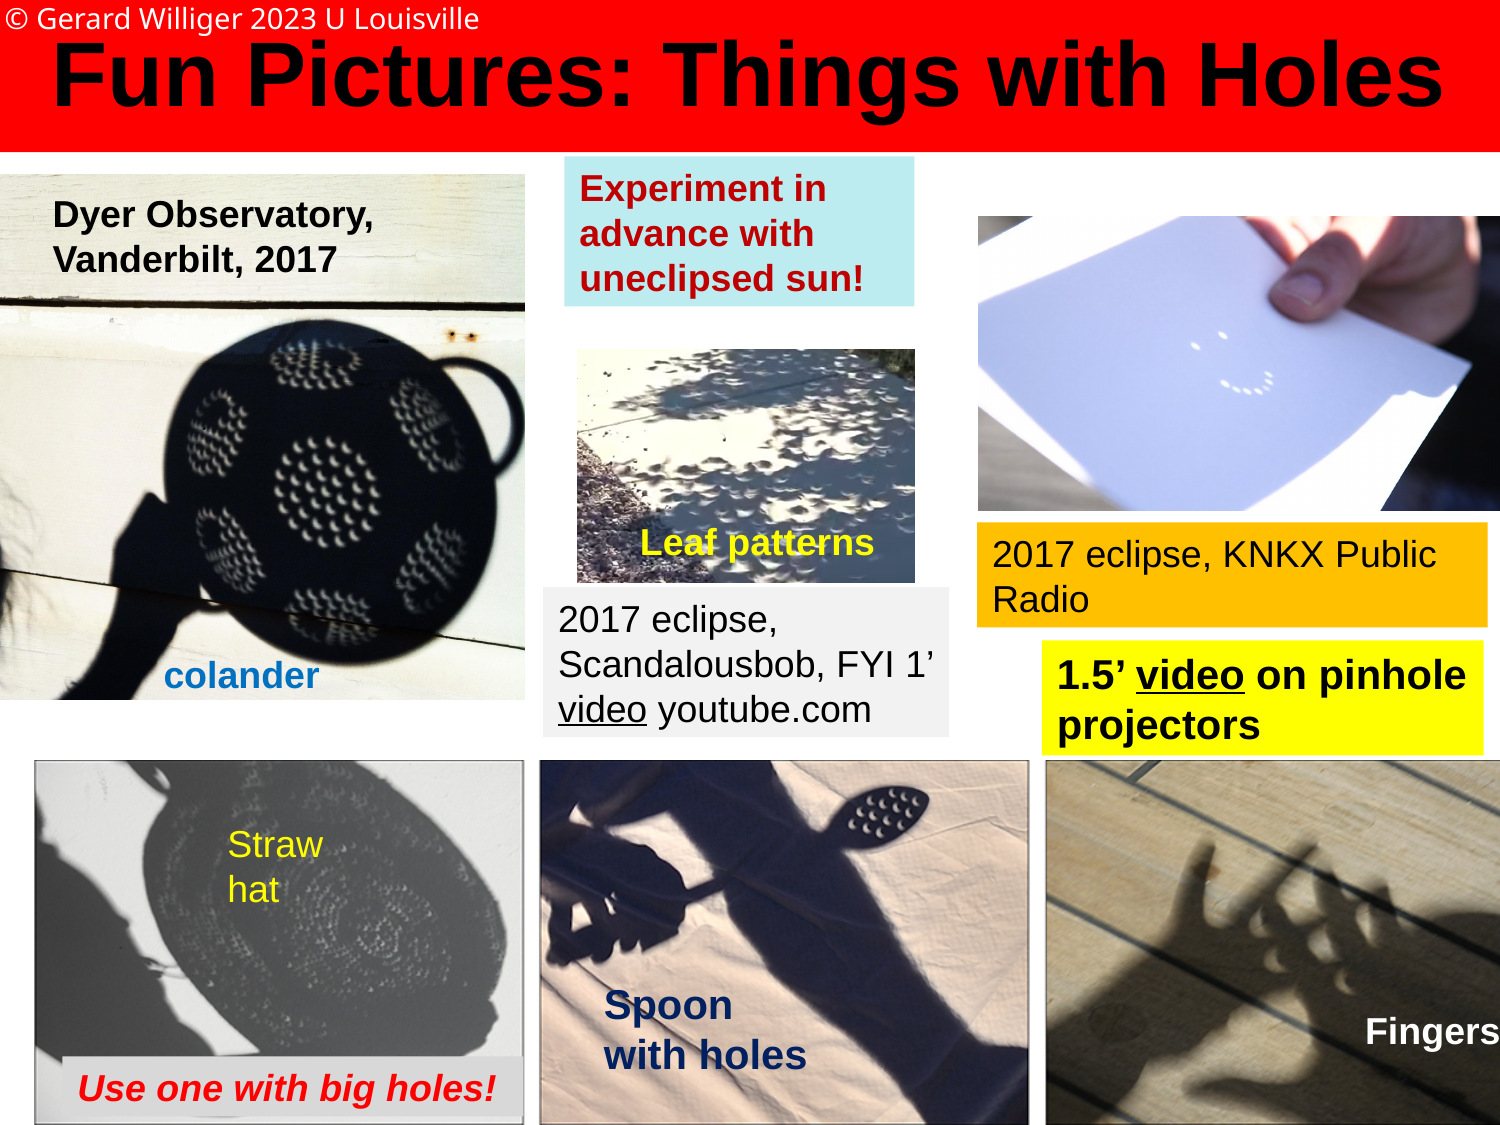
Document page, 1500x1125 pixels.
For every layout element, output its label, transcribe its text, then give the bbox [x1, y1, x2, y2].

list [0, 174, 526, 701]
picture [34, 760, 1500, 1125]
picture [577, 349, 915, 583]
picture [978, 216, 1500, 511]
text_box 2017 eclipse, Scandalousbob, FYI 1’ video youtube.com [543, 587, 950, 737]
text_box Experiment in advance with uneclipsed sun! [564, 156, 915, 307]
text_box 1.5’ video on pinhole projectors [1041, 640, 1484, 756]
title Fun Pictures: Things with Holes [0, 0, 1500, 153]
text_box 2017 eclipse, KNKX Public Radio [977, 522, 1488, 628]
text_box © Gerard Williger 2023 U Louisville [0, 0, 544, 50]
